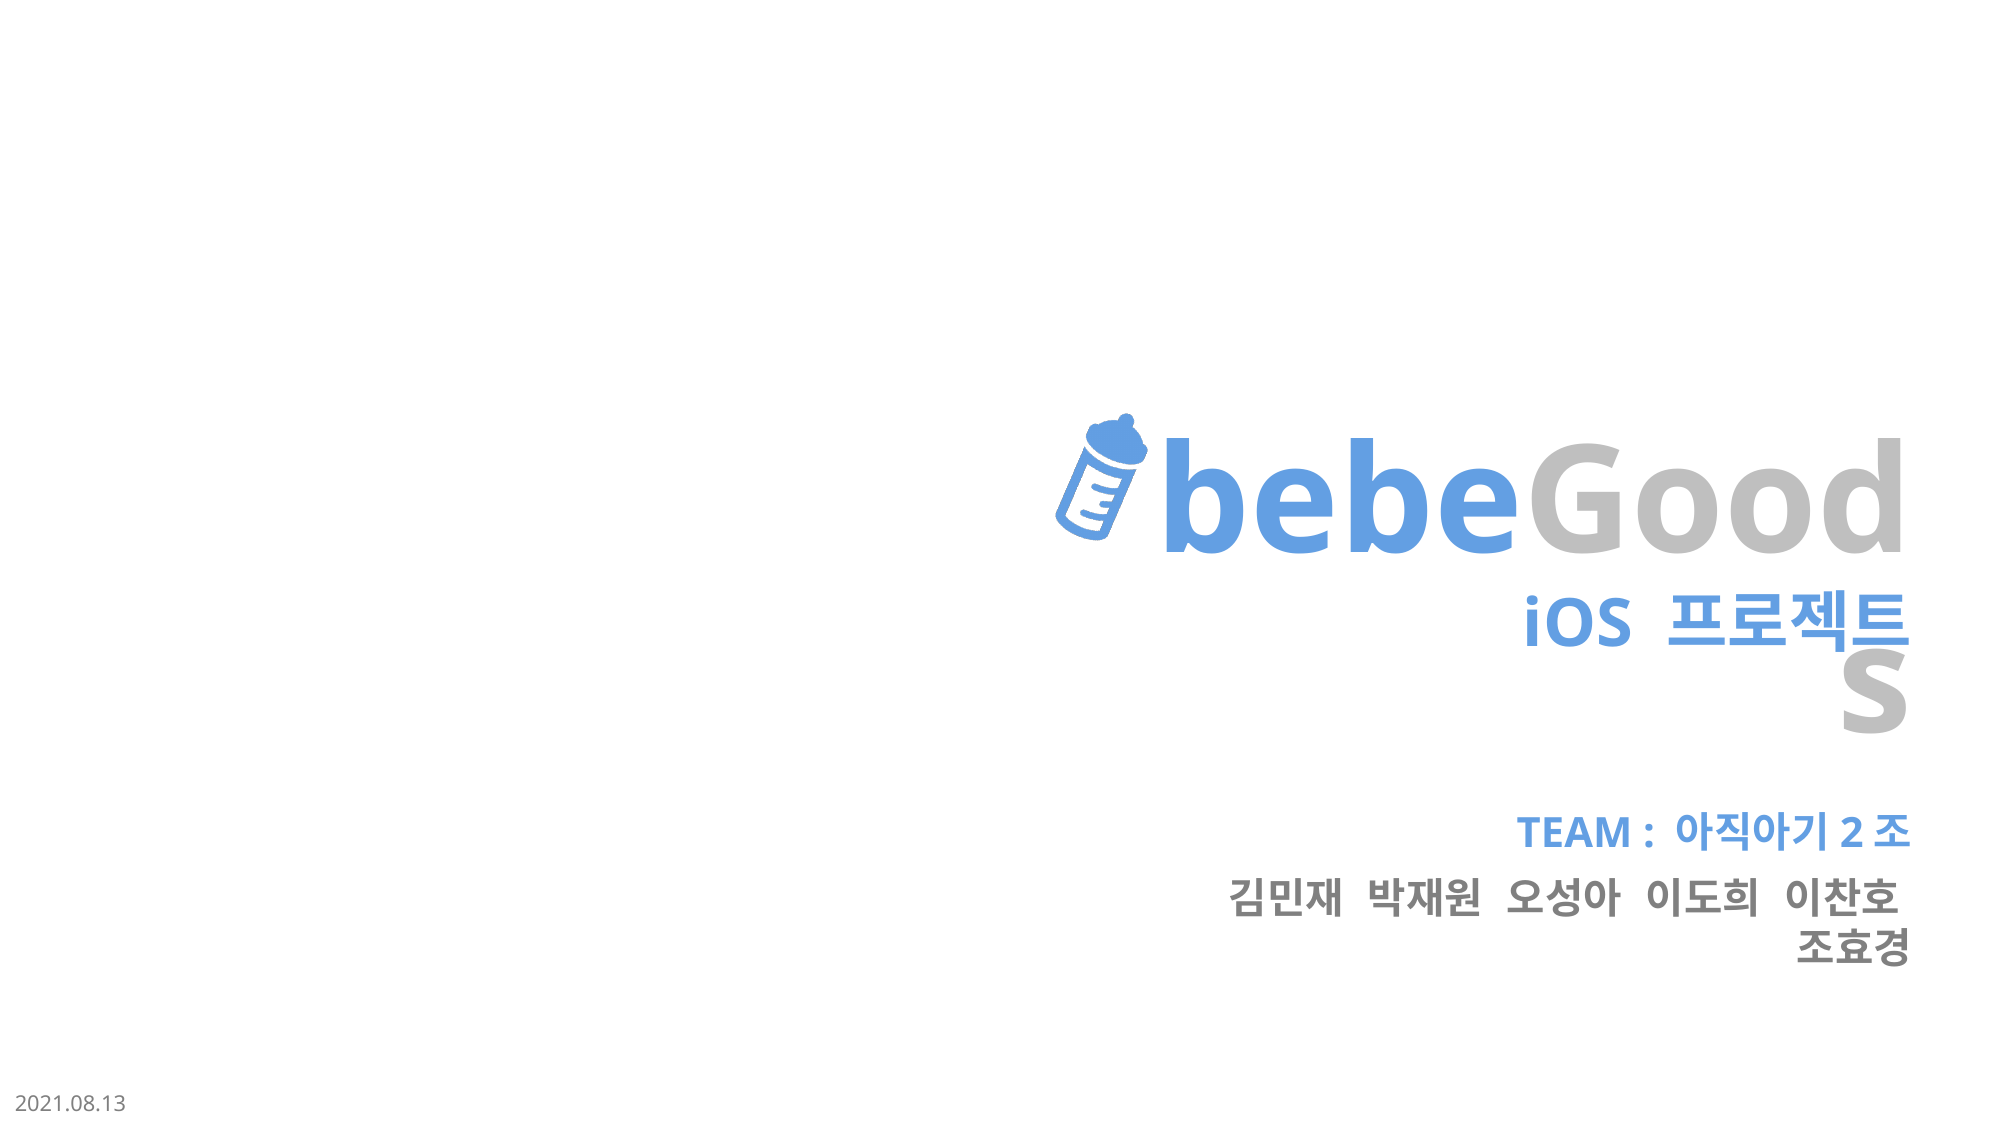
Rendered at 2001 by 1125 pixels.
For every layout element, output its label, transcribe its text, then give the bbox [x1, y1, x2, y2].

text_box bebeGoods [1128, 395, 1927, 572]
text_box TEAM : 아직아기2조 [1128, 798, 1927, 864]
text_box bebeGoods [1128, 667, 1927, 770]
text_box iOS 프로젝트 [1128, 572, 1927, 667]
text_box 2021.08.13 [0, 1082, 799, 1123]
text_box 김민재 박재원 오성아 이도희 이찬호 조효경 [1128, 864, 1927, 980]
picture [1005, 376, 1201, 572]
